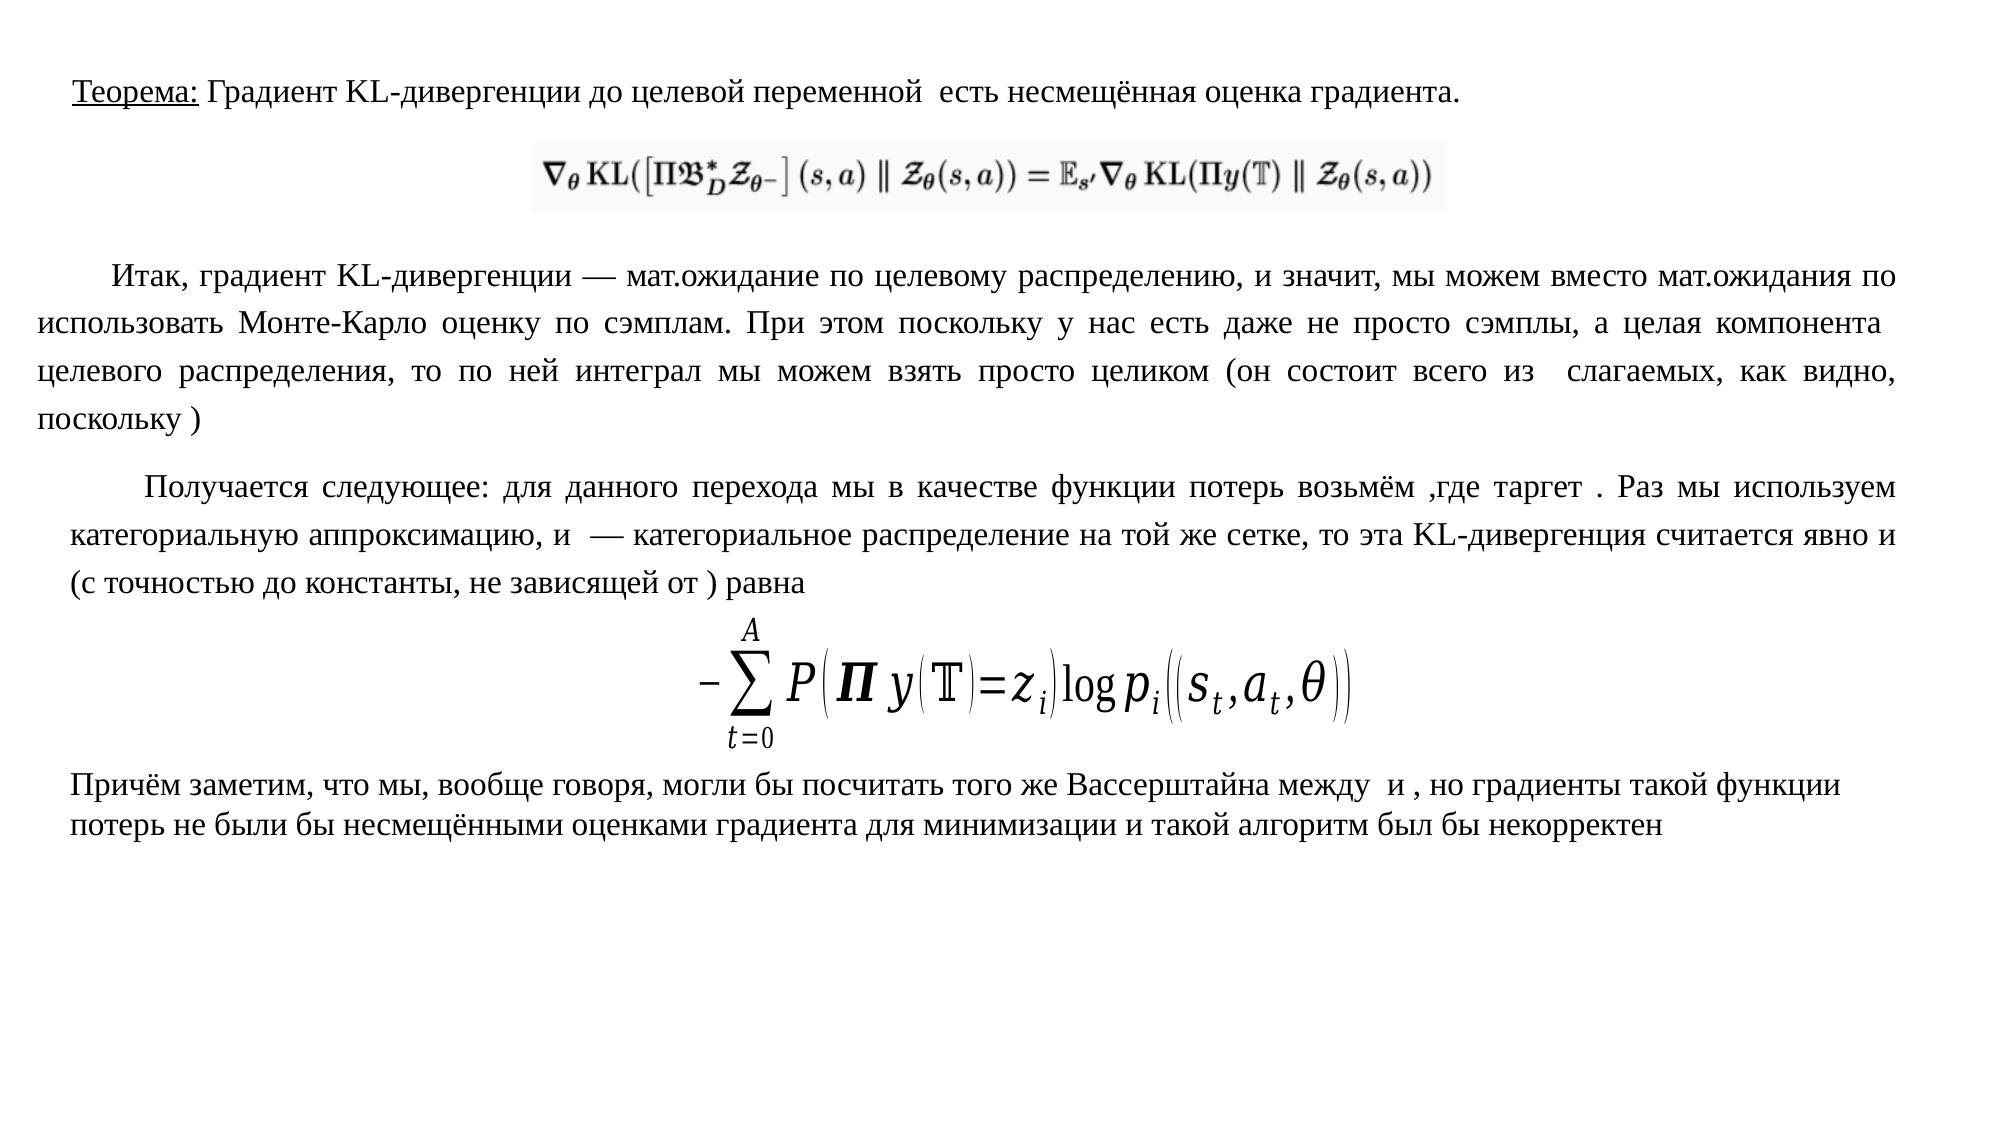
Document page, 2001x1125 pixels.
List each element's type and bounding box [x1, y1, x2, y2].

picture [533, 143, 1447, 212]
